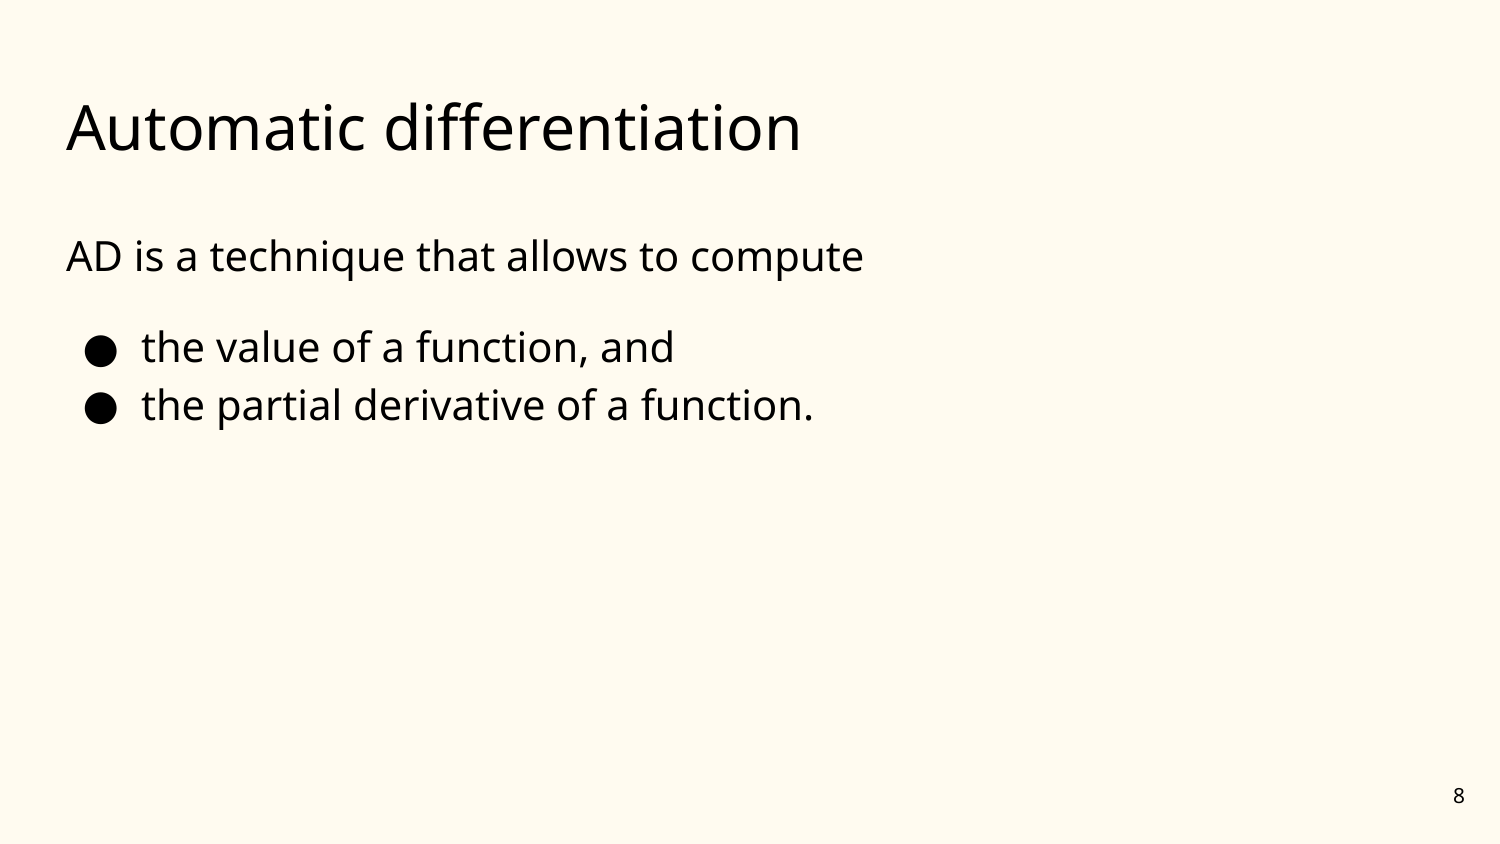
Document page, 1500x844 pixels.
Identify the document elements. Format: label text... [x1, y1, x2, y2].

list AD is a technique that allows to compute the value of a function, and the partial derivative of a function. [51, 207, 1390, 765]
title Automatic differentiation [51, 72, 1449, 174]
slide_number ‹#› [1389, 764, 1480, 830]
